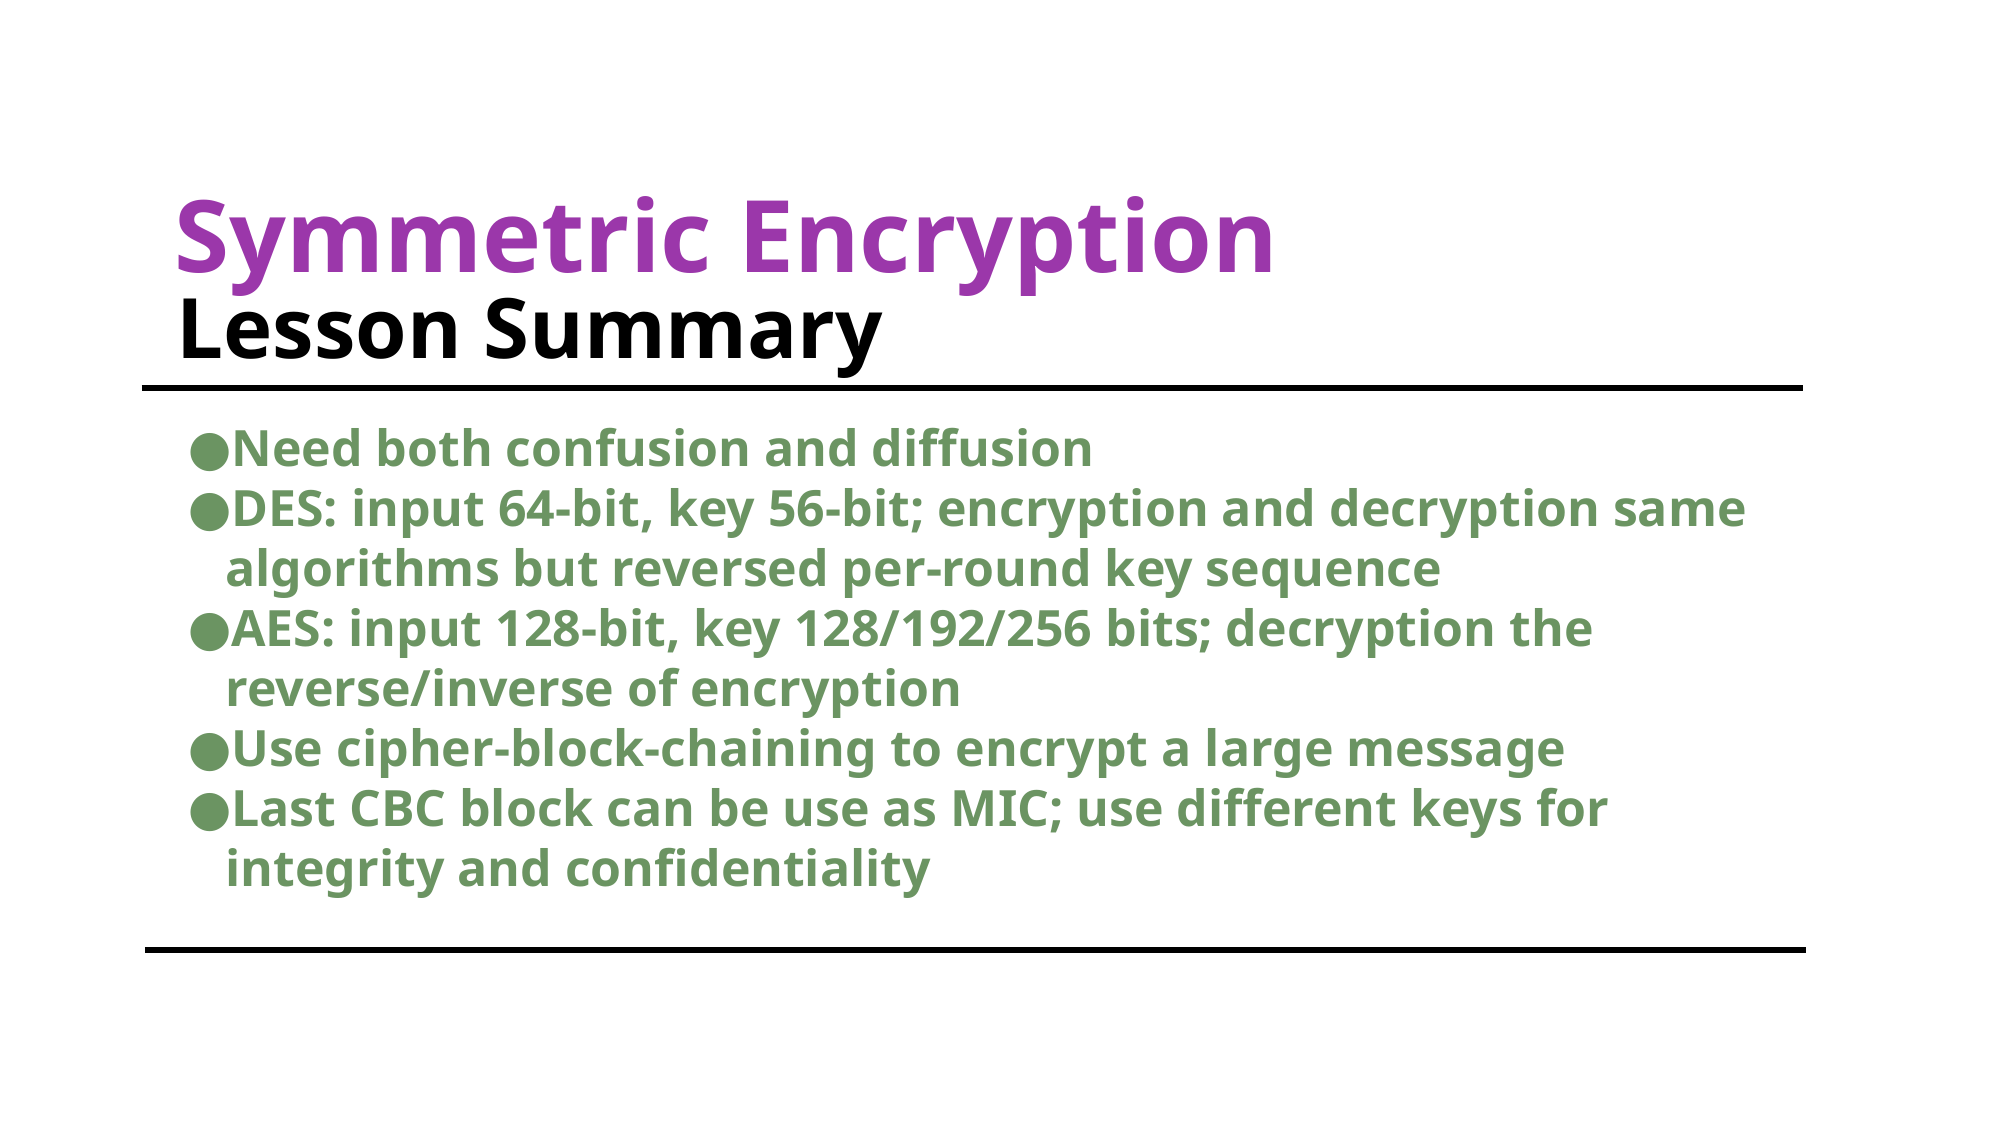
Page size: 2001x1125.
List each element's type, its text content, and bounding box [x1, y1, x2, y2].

title Symmetric Encryption [155, 108, 1855, 297]
list Need both confusion and diffusion DES: input 64-bit, key 56-bit; encryption and decryption same algorithms but reversed per-round key sequence AES: input 128-bit, key 128/192/256 bits; decryption the reverse/inverse of encryption Use cipher-block-chaining to encrypt a large message Last CBC block can be use as MIC; use different keys for integrity and confidentiality [131, 396, 1792, 708]
text_box Lesson Summary [144, 136, 1231, 385]
